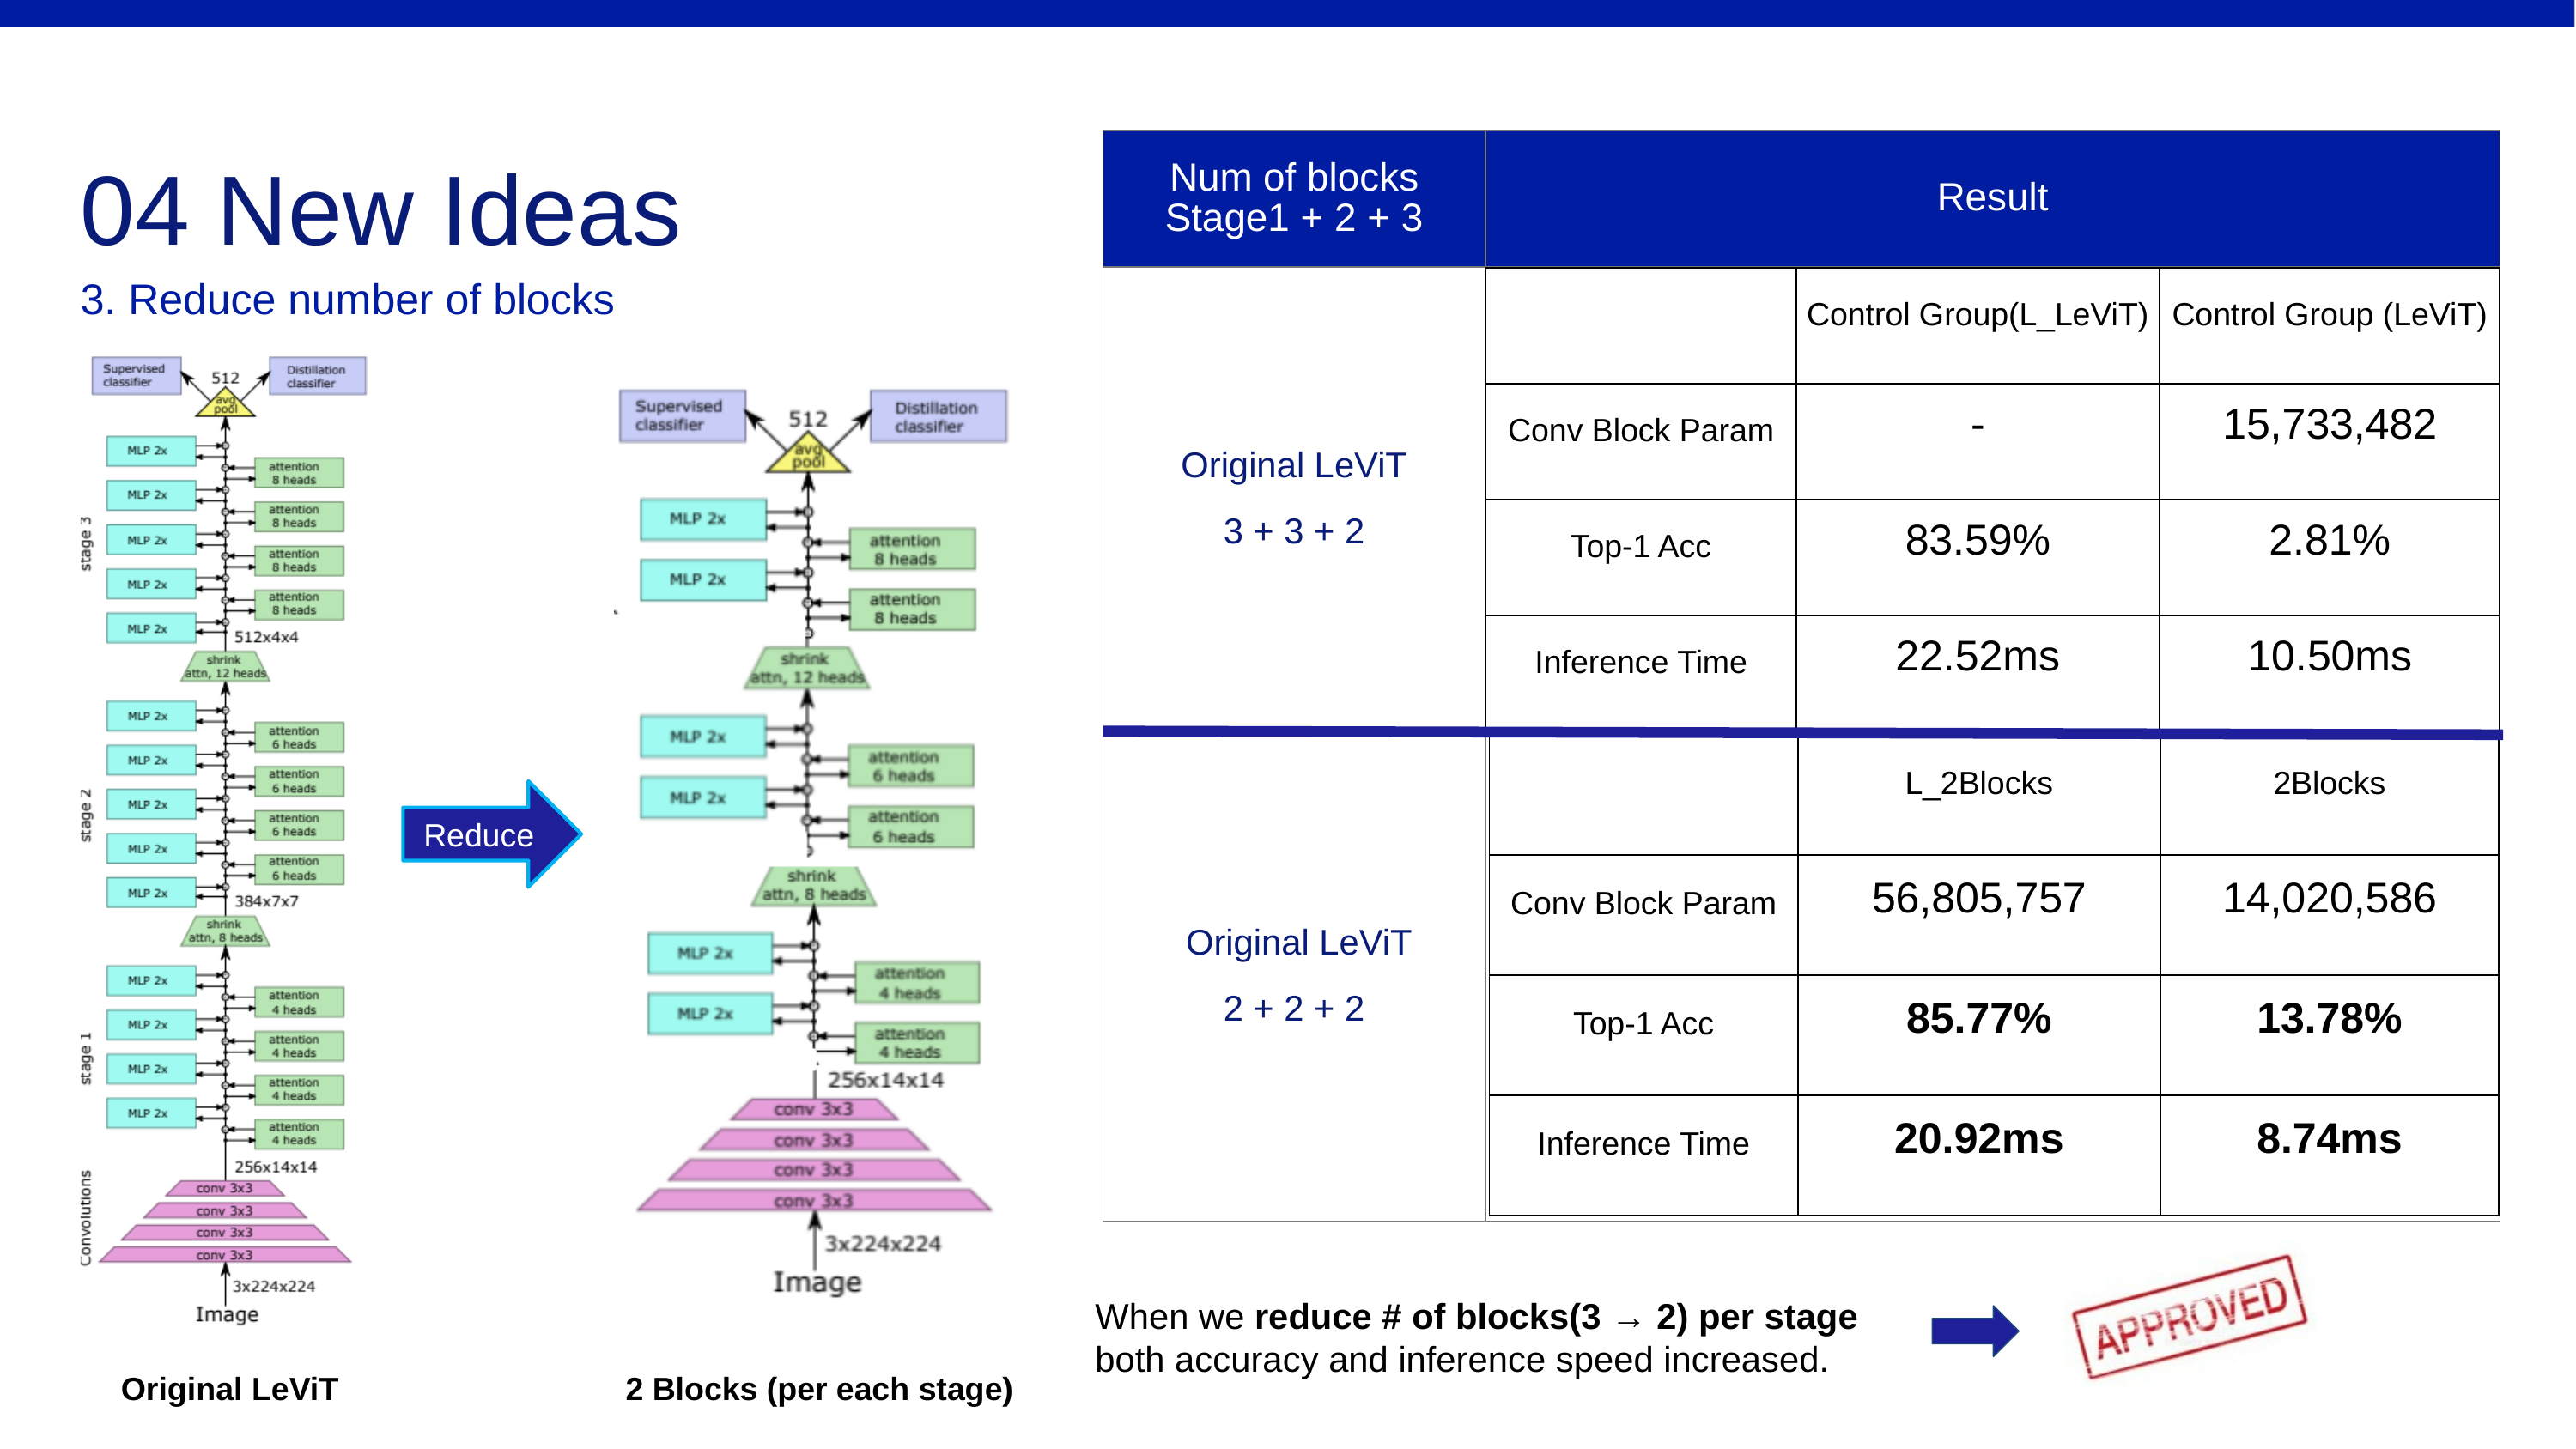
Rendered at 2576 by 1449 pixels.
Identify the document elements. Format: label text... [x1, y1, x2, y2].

table_cell Original LeViT 3 + 3 + 2 [1103, 268, 1485, 726]
text_box 04 New Ideas [80, 126, 1395, 265]
table_header Control Group (LeViT) [2160, 269, 2499, 383]
table_cell Inference Time [1486, 616, 1795, 727]
picture [2064, 1240, 2324, 1386]
table_header Result [1486, 131, 2500, 266]
table_header L_2Blocks [1799, 744, 2160, 854]
table_cell 8.74ms [2161, 1096, 2498, 1215]
table_cell 15,733,482 [2160, 385, 2499, 499]
table_cell Inference Time [1490, 1096, 1797, 1215]
table_cell 20.92ms [1799, 1096, 2160, 1215]
table_cell 10.50ms [2160, 616, 2499, 729]
table_cell 22.52ms [1797, 616, 2159, 728]
table_cell Conv Block Param [1486, 385, 1795, 499]
table_header Control Group(L_LeViT) [1797, 269, 2159, 383]
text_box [1103, 731, 2504, 735]
table_cell 56,805,757 [1799, 856, 2160, 974]
text_box When we reduce # of blocks(3 → 2) per stage both accuracy and inference speed increased. [1082, 1280, 2060, 1385]
table_header Num of blocks Stage1 + 2 + 3 [1103, 131, 1485, 266]
text_box 3. Reduce number of blocks [80, 268, 1103, 331]
table_header 2Blocks [2161, 744, 2498, 854]
table_cell - [1797, 385, 2159, 499]
text_box Original LeViT [0, 1351, 493, 1415]
table_cell Top-1 Acc [1490, 976, 1797, 1094]
table_cell 14,020,586 [2161, 856, 2498, 974]
picture [80, 343, 381, 1333]
table_cell Top-1 Acc [1486, 500, 1795, 615]
text_box Reduce [401, 779, 584, 889]
table_cell Conv Block Param [1490, 856, 1797, 974]
table_cell [1486, 744, 2500, 1221]
table_header [1486, 269, 1795, 383]
table_cell 2.81% [2160, 500, 2499, 615]
picture [614, 349, 1024, 1301]
table_cell 13.78% [2161, 976, 2498, 1094]
picture [0, 0, 2576, 27]
table_cell 85.77% [1799, 976, 2160, 1094]
table_header [1490, 744, 1797, 854]
table_cell 83.59% [1797, 500, 2159, 615]
text_box 2 Blocks (per each stage) [556, 1351, 1083, 1415]
table_cell Original LeViT 2 + 2 + 2 [1103, 743, 1485, 1221]
text_box [1932, 1306, 2020, 1357]
